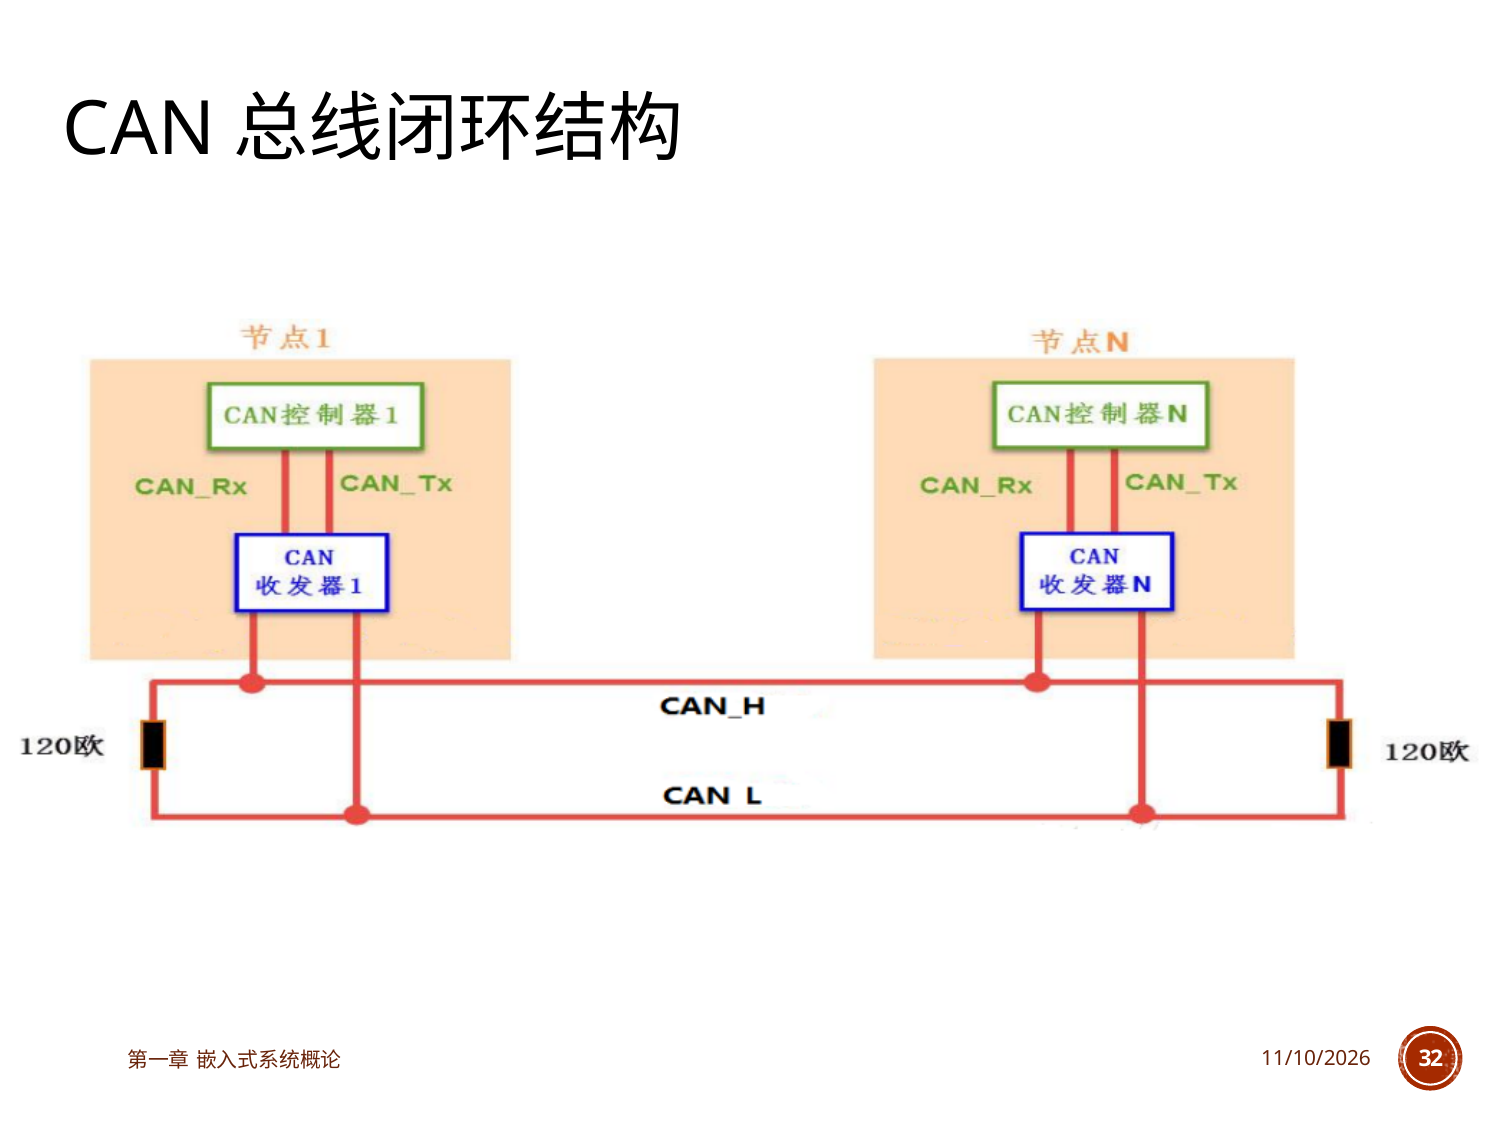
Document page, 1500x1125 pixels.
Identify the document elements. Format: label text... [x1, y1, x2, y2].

slide_number 32 [1391, 1028, 1471, 1089]
picture [17, 316, 1483, 837]
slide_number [982, 1028, 1386, 1089]
footer 第一章 嵌入式系统概论 [112, 1028, 891, 1089]
title CAN总线闭环结构 [47, 46, 1471, 215]
